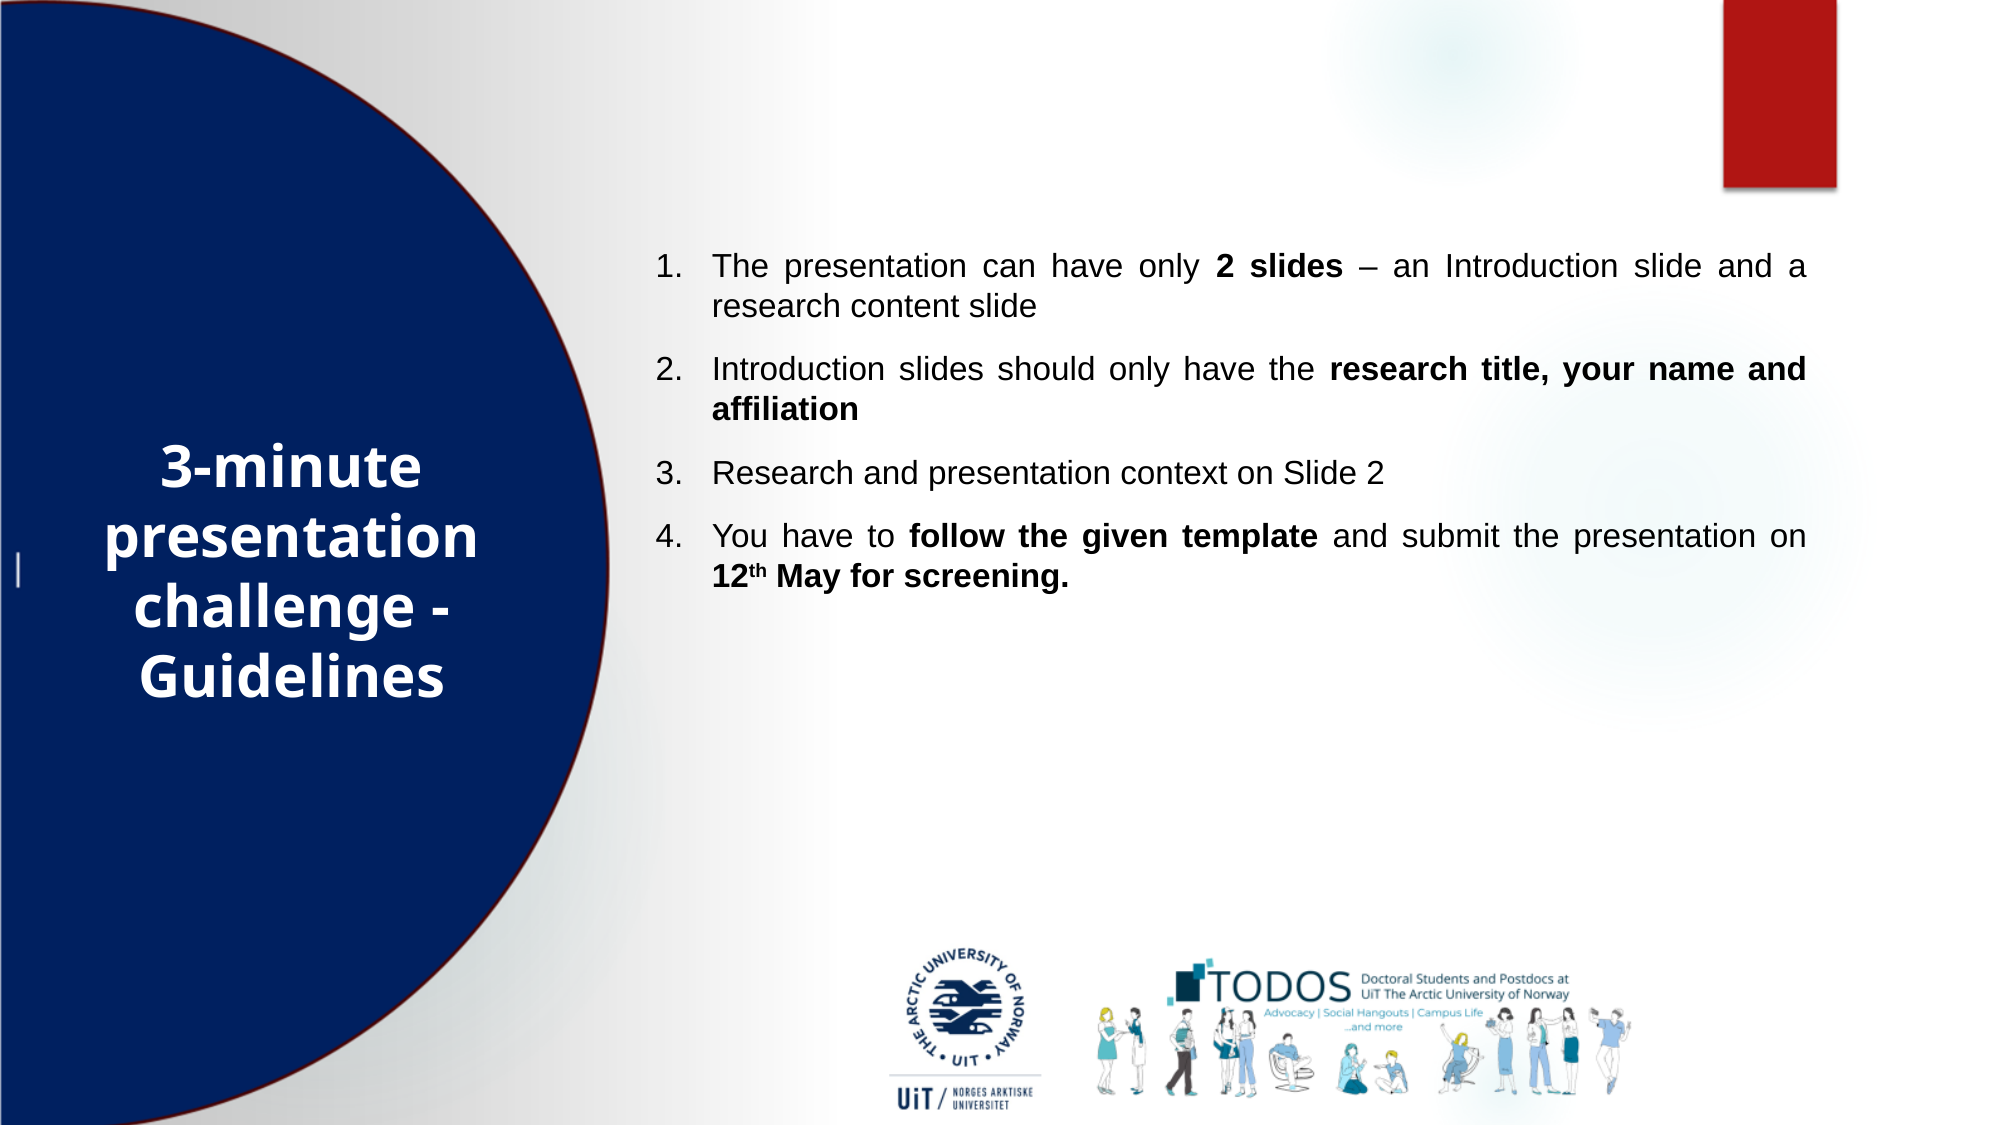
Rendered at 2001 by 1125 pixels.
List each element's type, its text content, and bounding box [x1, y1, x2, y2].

text_box 3-minute presentation challenge - Guidelines [50, 422, 534, 717]
text_box The presentation can have only 2 slides – an Introduction slide and a research content slide Introduction slides should only have the research title, your name and affiliation Research and presentation context on Slide 2 You have to follow the given template and submit the presentation on 12th May for screening. [640, 236, 1823, 602]
picture [0, 0, 2001, 1125]
